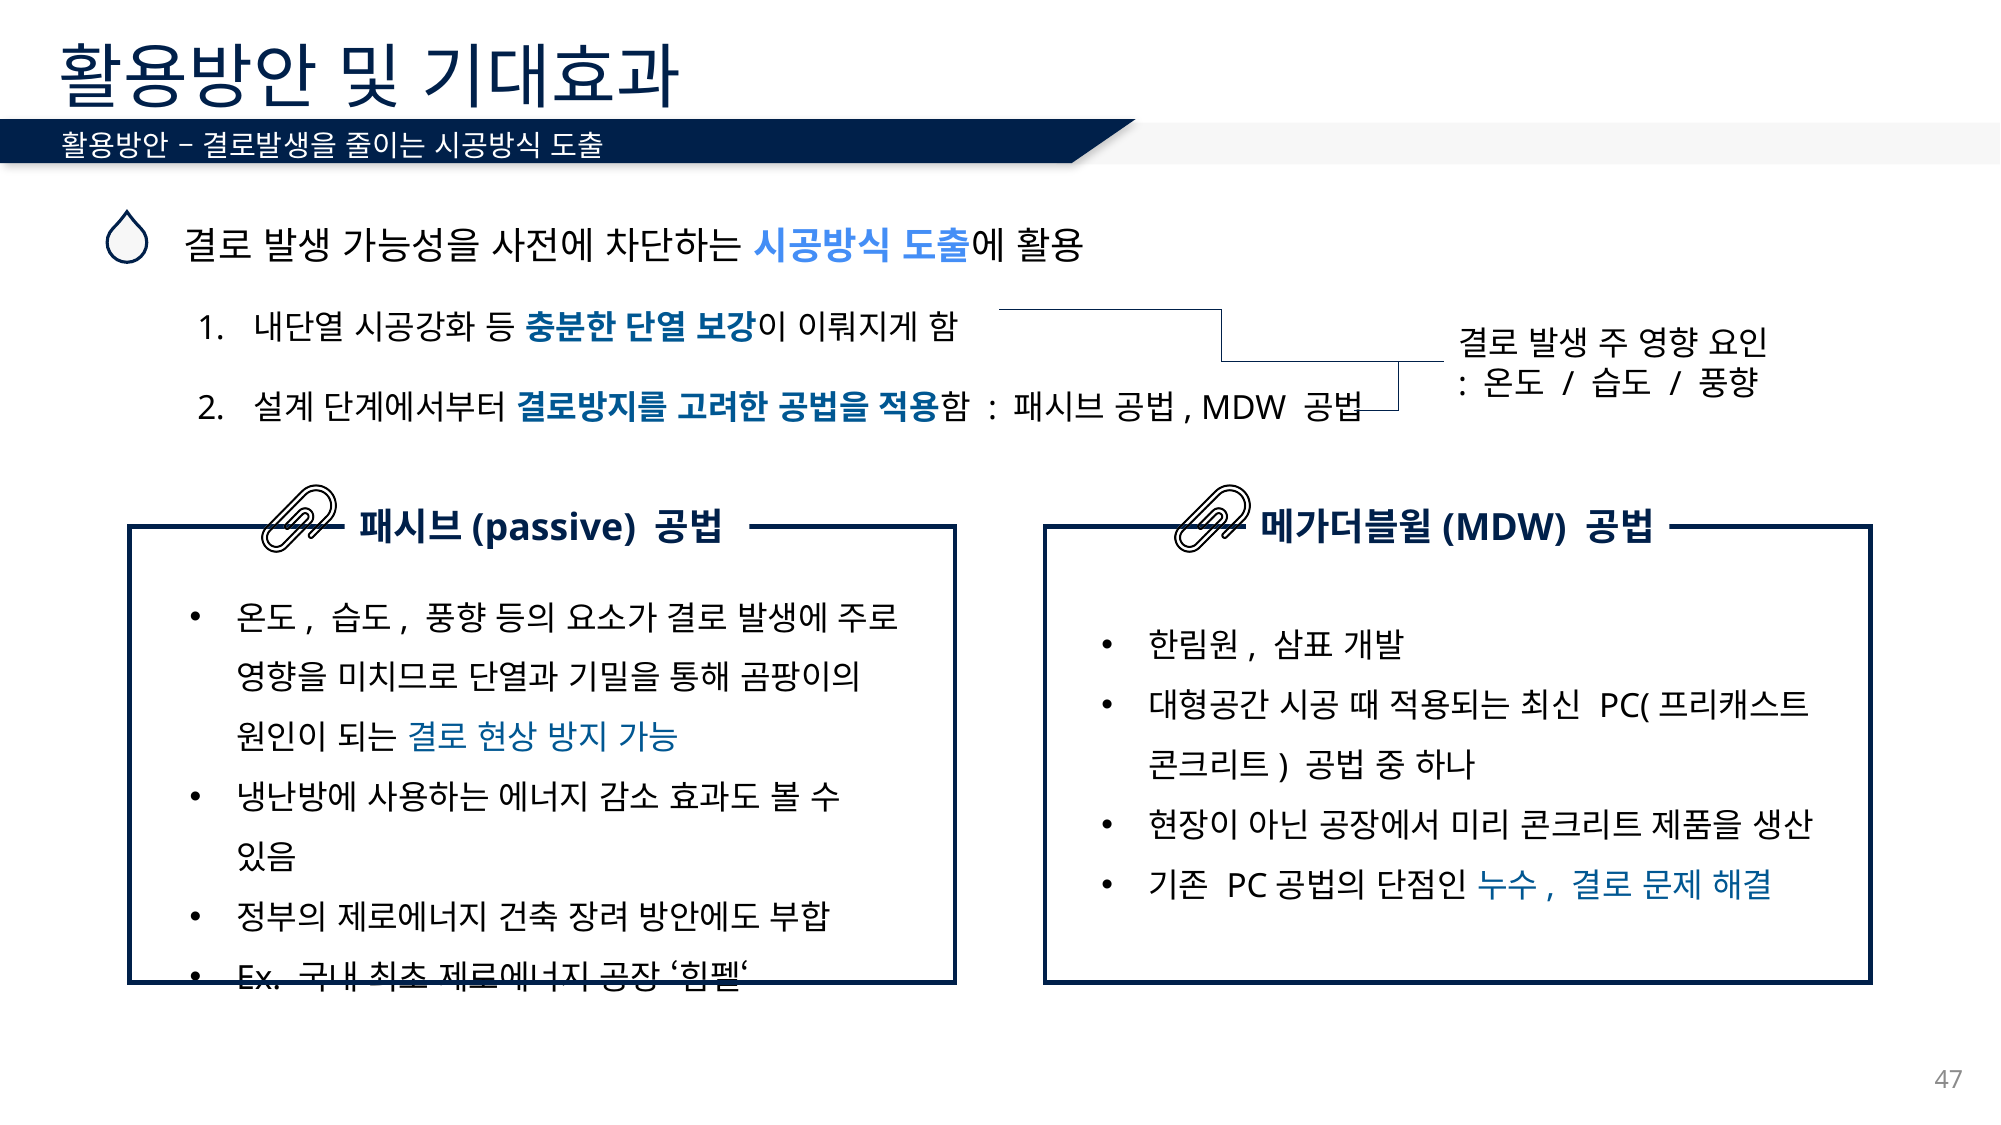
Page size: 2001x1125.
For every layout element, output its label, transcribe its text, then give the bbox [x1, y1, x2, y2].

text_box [107, 214, 1850, 437]
slide_number 47 [1884, 1050, 1978, 1111]
text_box 활용방안 – 결로발생을 줄이는 시공방식 도출 [47, 119, 632, 170]
title 활용방안 및 기대효과 [44, 34, 1053, 126]
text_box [129, 480, 1871, 983]
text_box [999, 309, 1447, 363]
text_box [1354, 362, 1447, 411]
